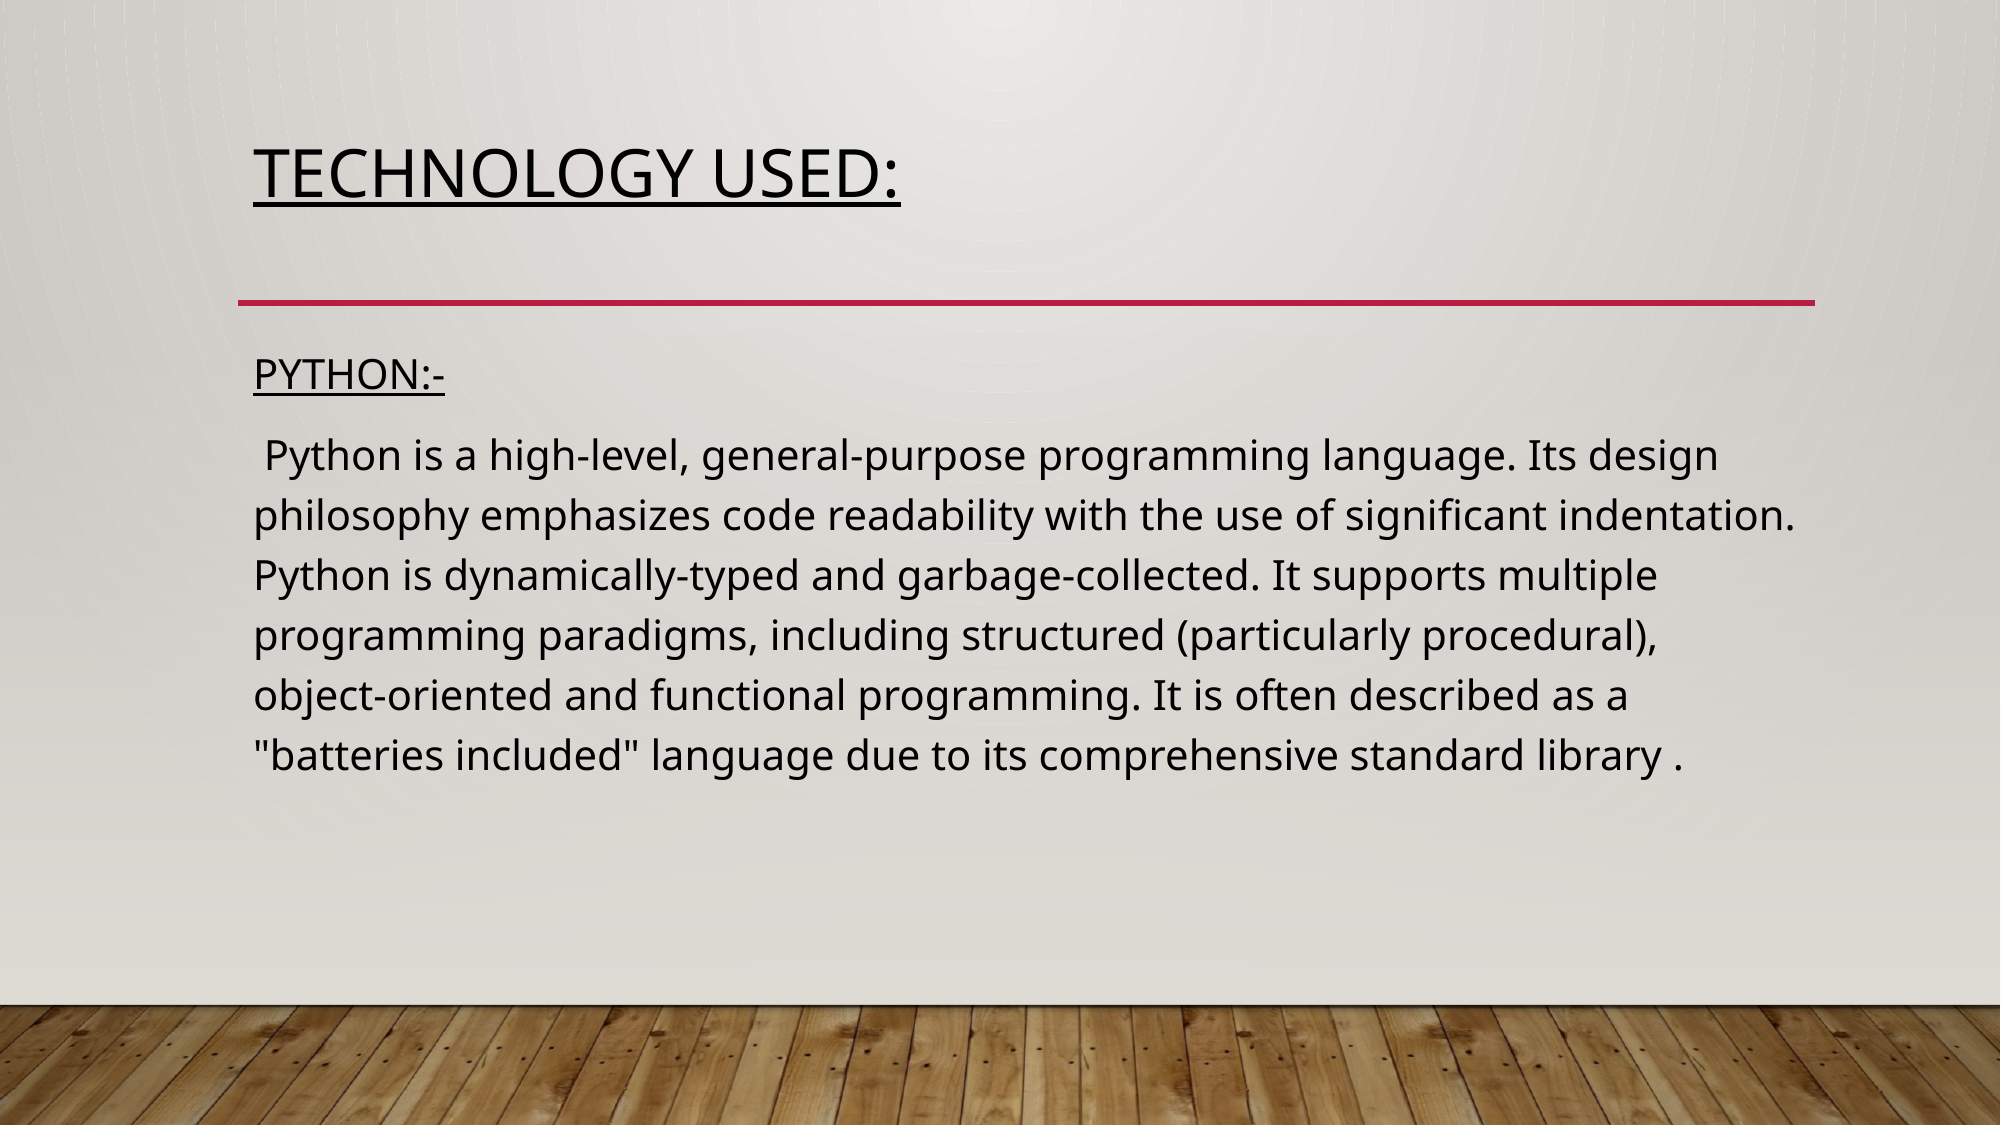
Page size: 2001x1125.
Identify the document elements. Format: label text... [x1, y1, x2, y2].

picture [0, 1005, 2000, 1125]
list PYTHON:- Python is a high-level, general-purpose programming language. Its design philosophy emphasizes code readability with the use of significant indentation. Python is dynamically-typed and garbage-collected. It supports multiple programming paradigms, including structured (particularly procedural), object-oriented and functional programming. It is often described as a "batteries included" language due to its comprehensive standard library . [238, 330, 1814, 897]
title TECHNOLOGY USED: [238, 131, 1814, 305]
